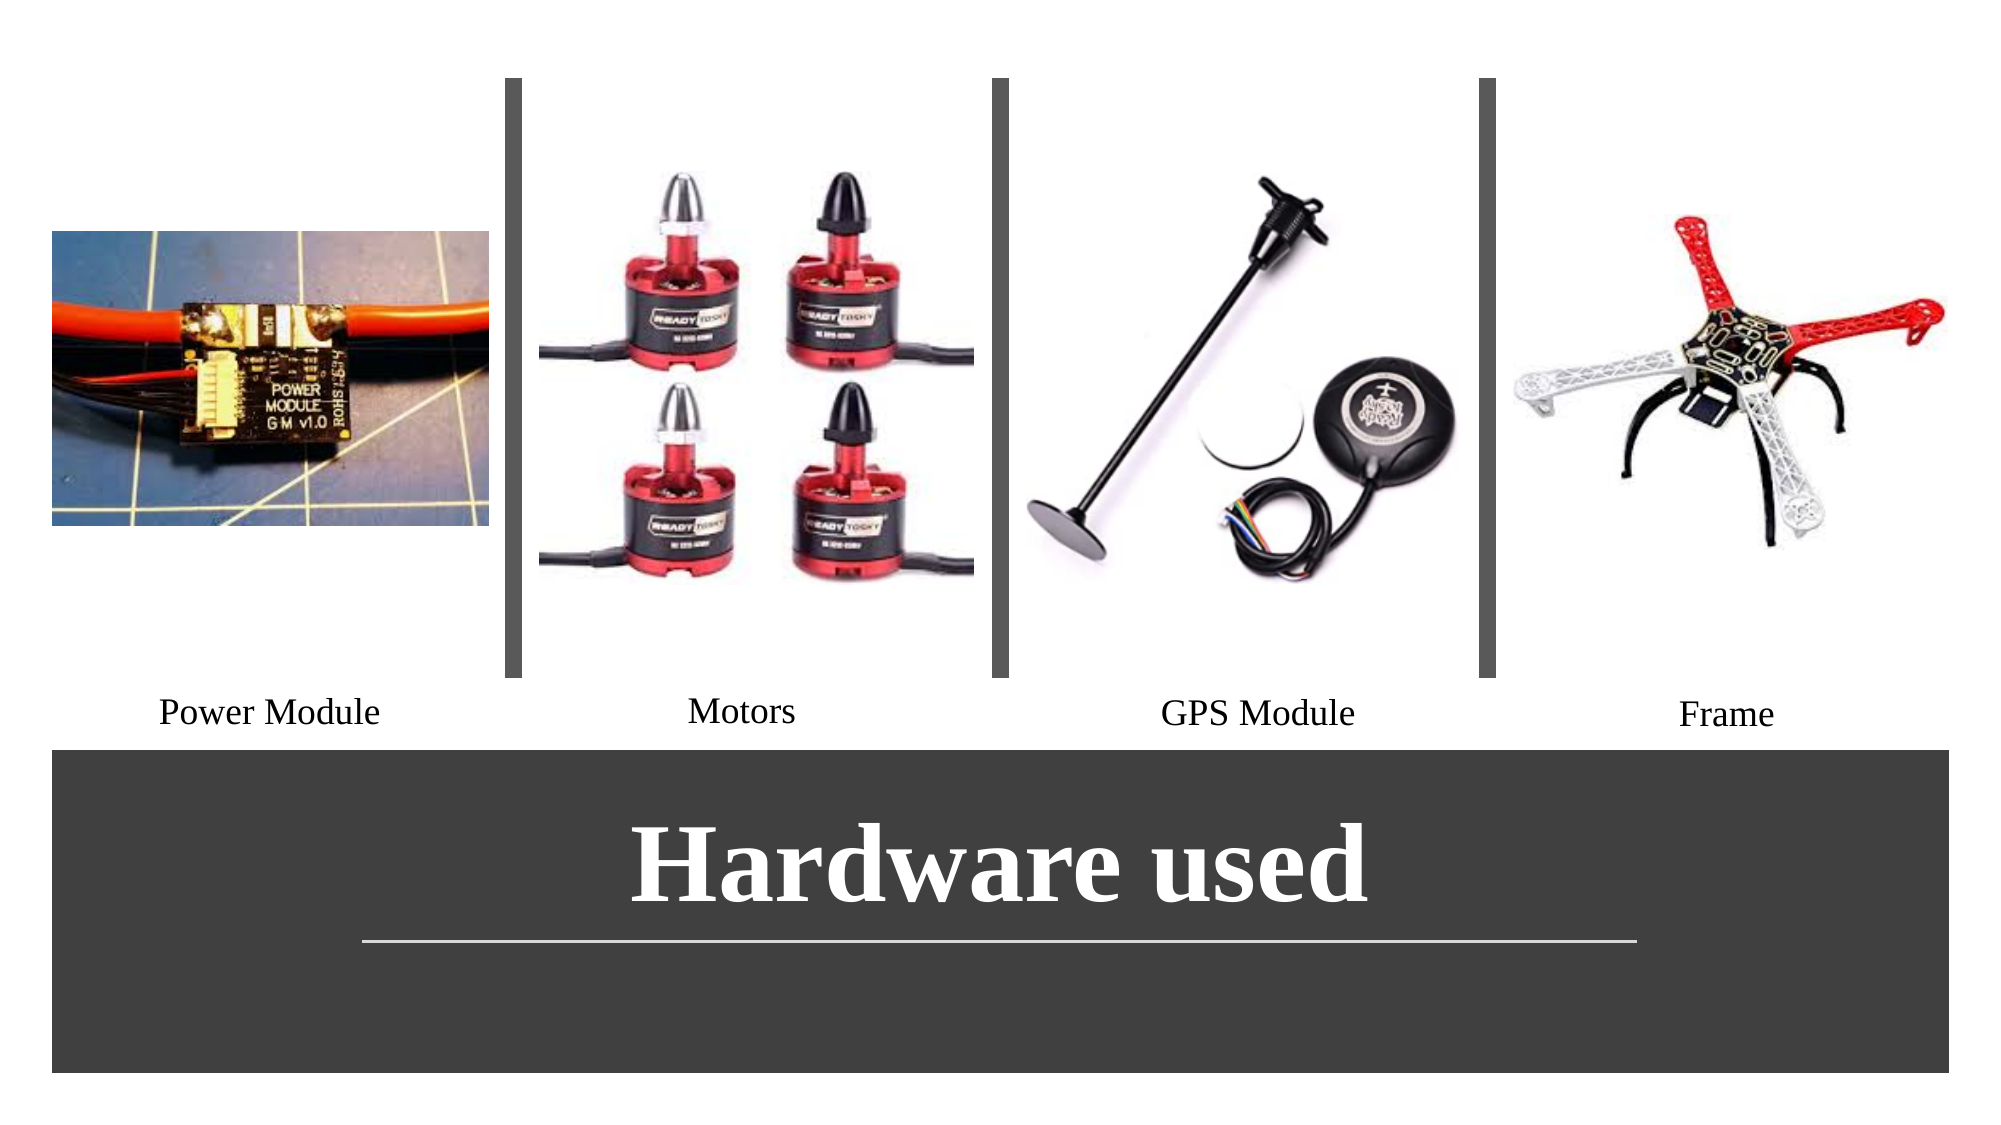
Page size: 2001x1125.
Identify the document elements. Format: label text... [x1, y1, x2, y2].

text_box Frame [1513, 681, 1941, 742]
picture [1026, 173, 1461, 584]
picture [1513, 214, 1948, 550]
text_box Power Module [56, 679, 484, 739]
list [52, 231, 489, 526]
text_box [61, 759, 1939, 1064]
text_box GPS Module [1044, 680, 1472, 740]
picture [539, 171, 974, 585]
text_box Motors [528, 678, 956, 739]
title Hardware used [86, 780, 1914, 933]
